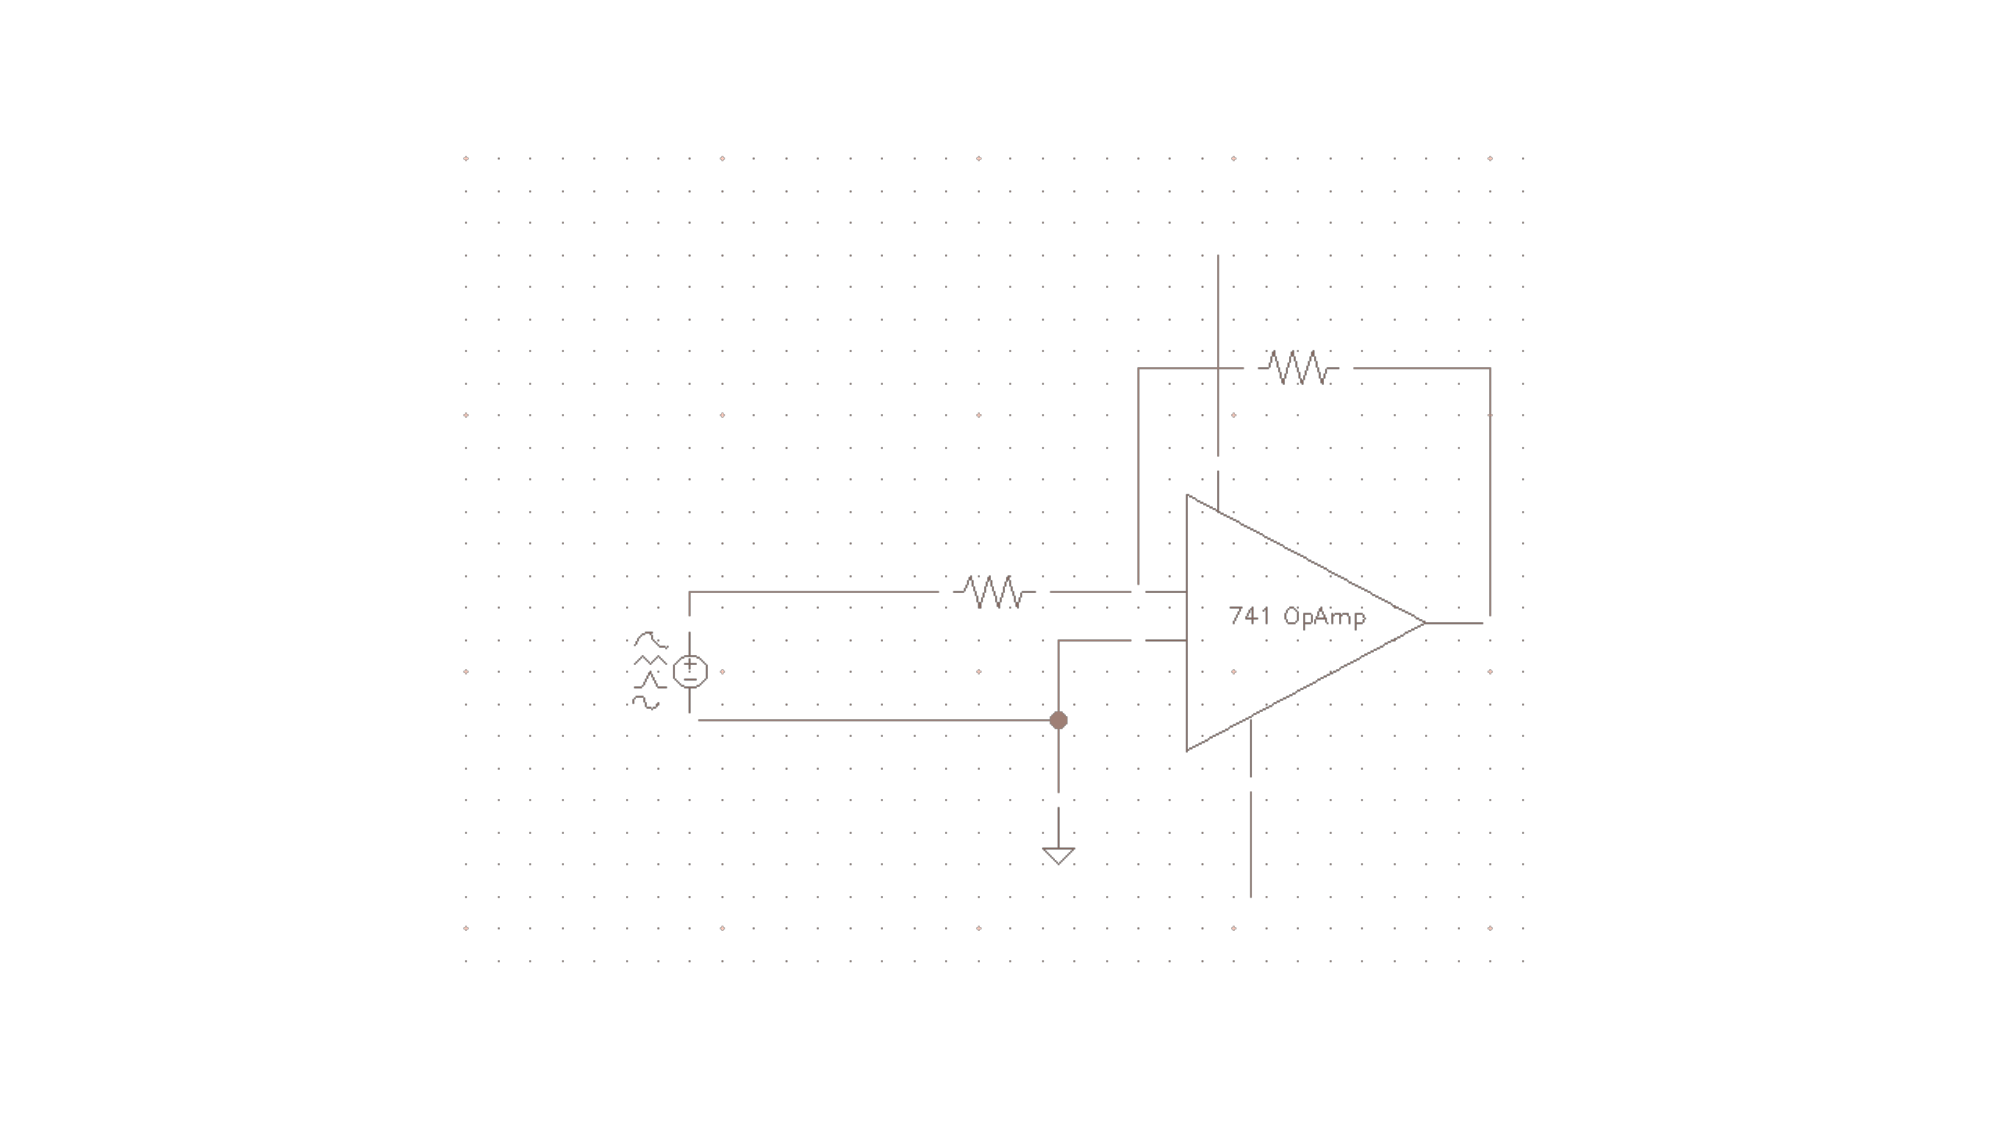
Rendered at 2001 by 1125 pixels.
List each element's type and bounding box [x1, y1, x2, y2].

picture [453, 133, 1546, 992]
